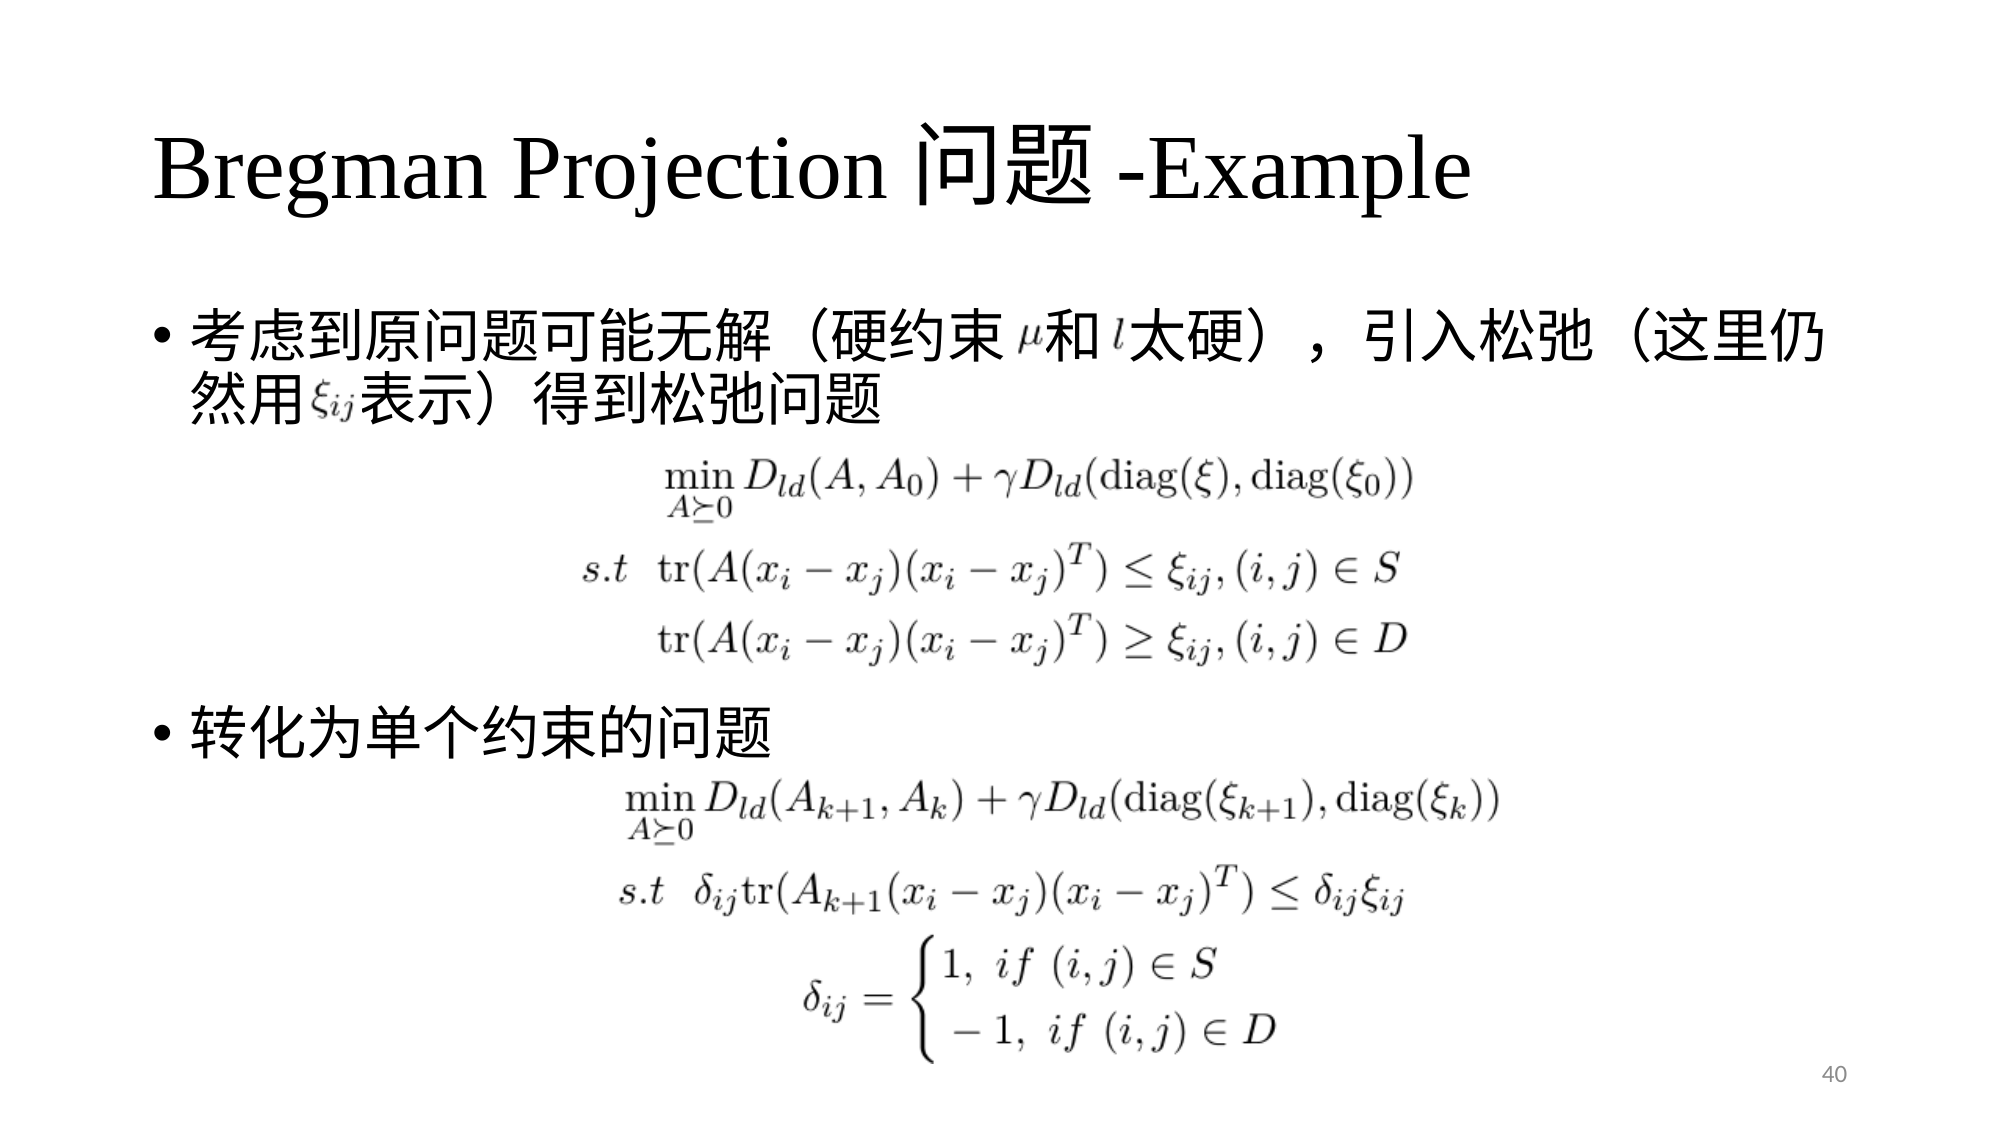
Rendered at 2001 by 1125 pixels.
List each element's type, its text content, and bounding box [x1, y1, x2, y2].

picture [610, 775, 1505, 1064]
list 考虑到原问题可能无解（硬约束 和 太硬），引入松弛（这里仍然用 表示）得到松弛问题 转化为单个约束的问题 [137, 299, 1863, 1014]
picture [310, 376, 362, 427]
picture [1017, 307, 1046, 362]
slide_number 40 [1412, 1042, 1863, 1103]
title Bregman Projection问题-Example [137, 59, 1863, 278]
picture [1107, 312, 1130, 357]
picture [575, 456, 1425, 668]
